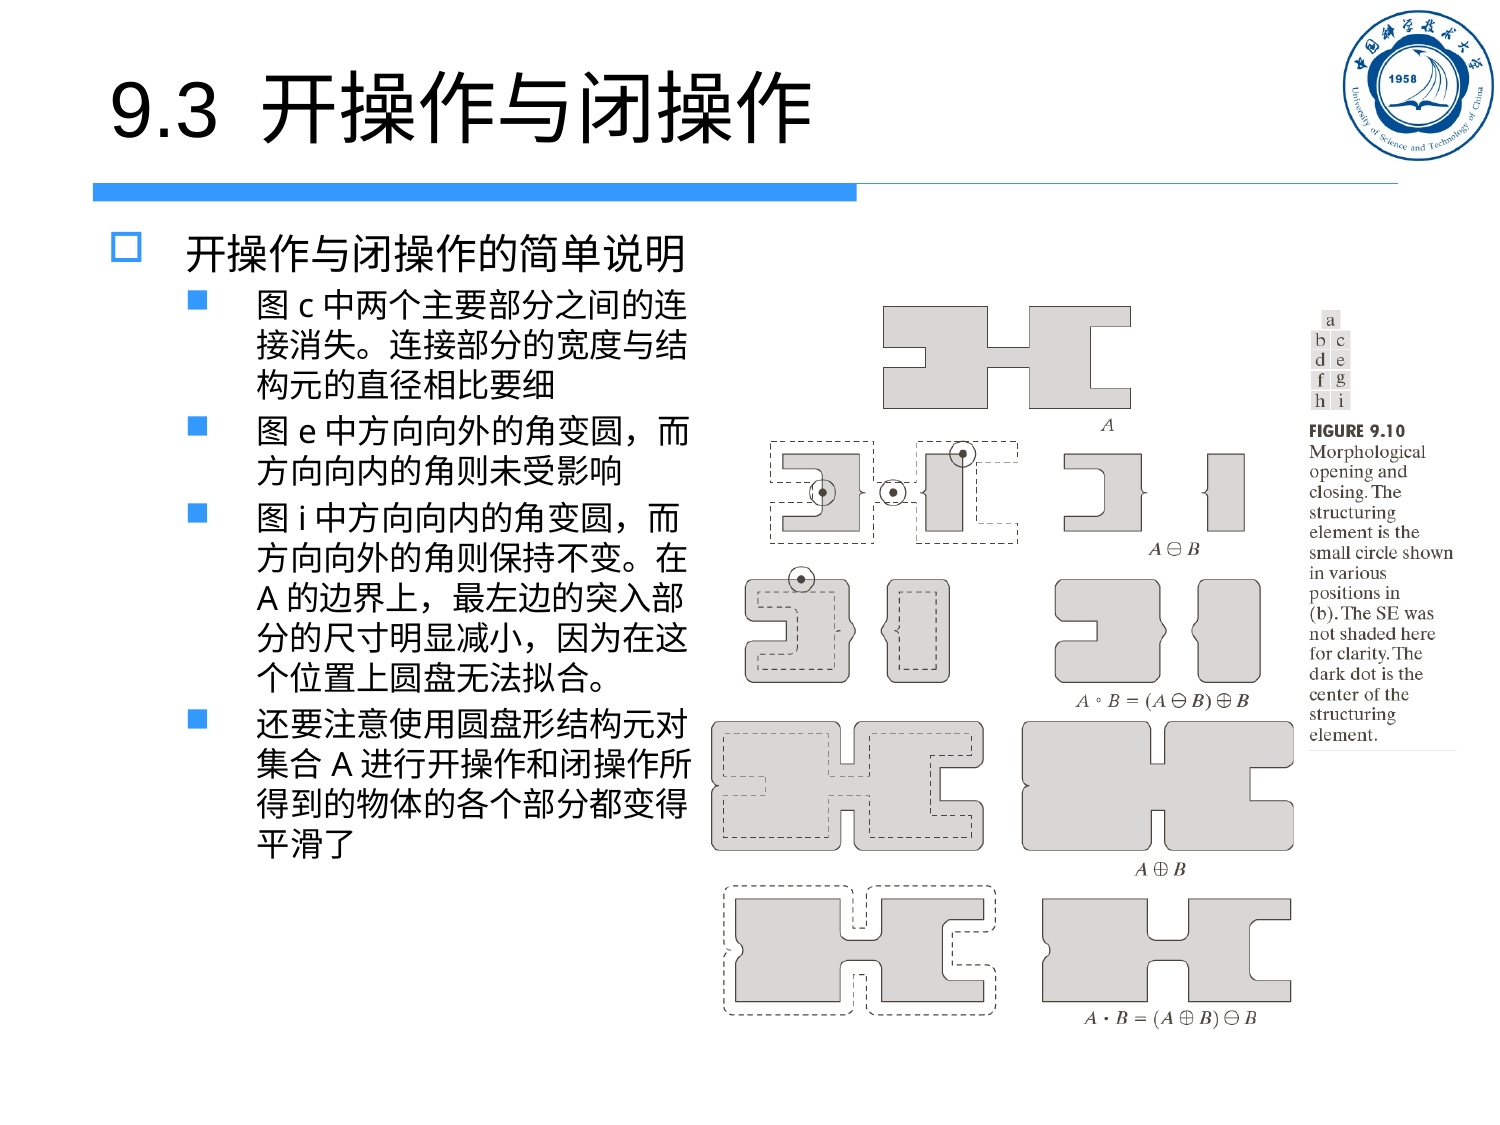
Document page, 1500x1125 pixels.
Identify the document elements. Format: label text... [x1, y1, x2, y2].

picture [1339, 2, 1494, 161]
title 9.3 开操作与闭操作 [94, 50, 1407, 161]
list 开操作与闭操作的简单说明 图c中两个主要部分之间的连接消失。连接部分的宽度与结构元的直径相比要细 图e中方向向外的角变圆，而方向向内的角则未受影响 图i中方向向内的角变圆，而方向向外的角则保持不变。在A的边界上，最左边的突入部分的尺寸明显减小，因为在这个位置上圆盘无法拟合。 还要注意使用圆盘形结构元对集合A进行开操作和闭操作所得到的物体的各个部分都变得平滑了 [92, 220, 715, 1035]
picture [696, 302, 1469, 1054]
